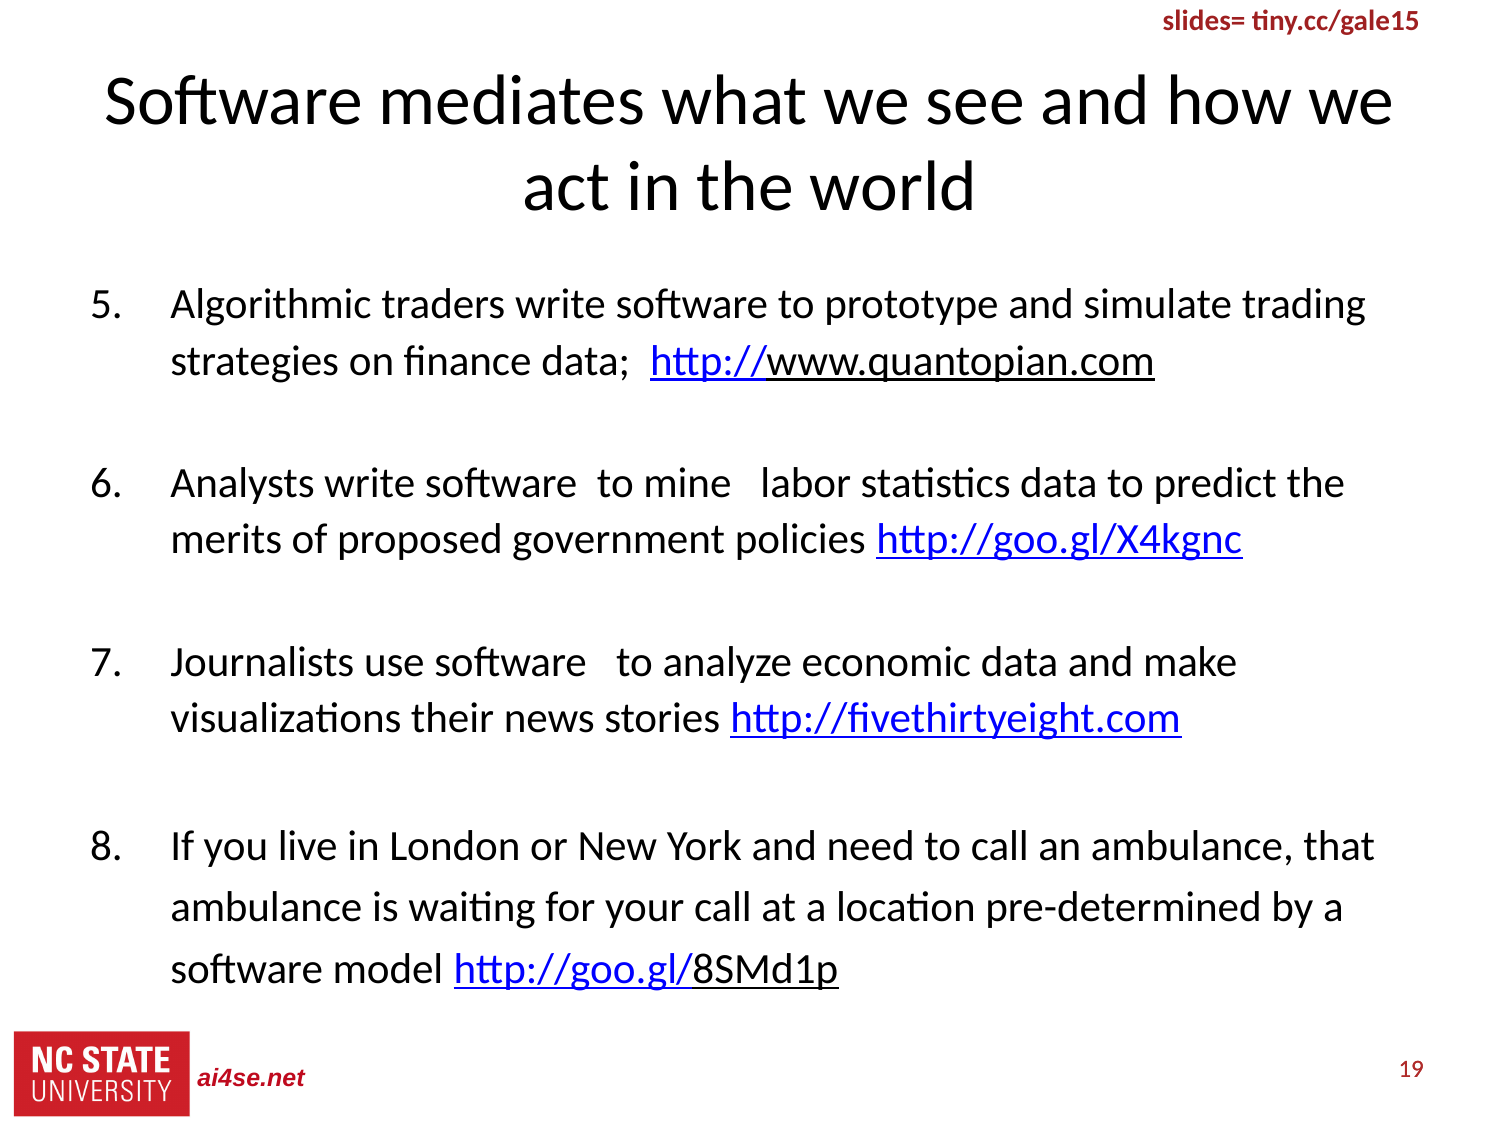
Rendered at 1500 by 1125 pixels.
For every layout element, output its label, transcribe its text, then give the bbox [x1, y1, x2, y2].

picture [13, 1030, 191, 1118]
list Algorithmic traders write software to prototype and simulate trading strategies on finance data; http://www.quantopian.com Analysts write software to mine labor statistics data to predict the merits of proposed government policies http://goo.gl/X4kgnc Journalists use software to analyze economic data and make visualizations their news stories http://fivethirtyeight.com If you live in London or New York and need to call an ambulance, that ambulance is waiting for your call at a location pre-determined by a software model http://goo.gl/8SMd1p [75, 262, 1425, 1005]
title Software mediates what we see and how we act in the world [75, 45, 1425, 233]
